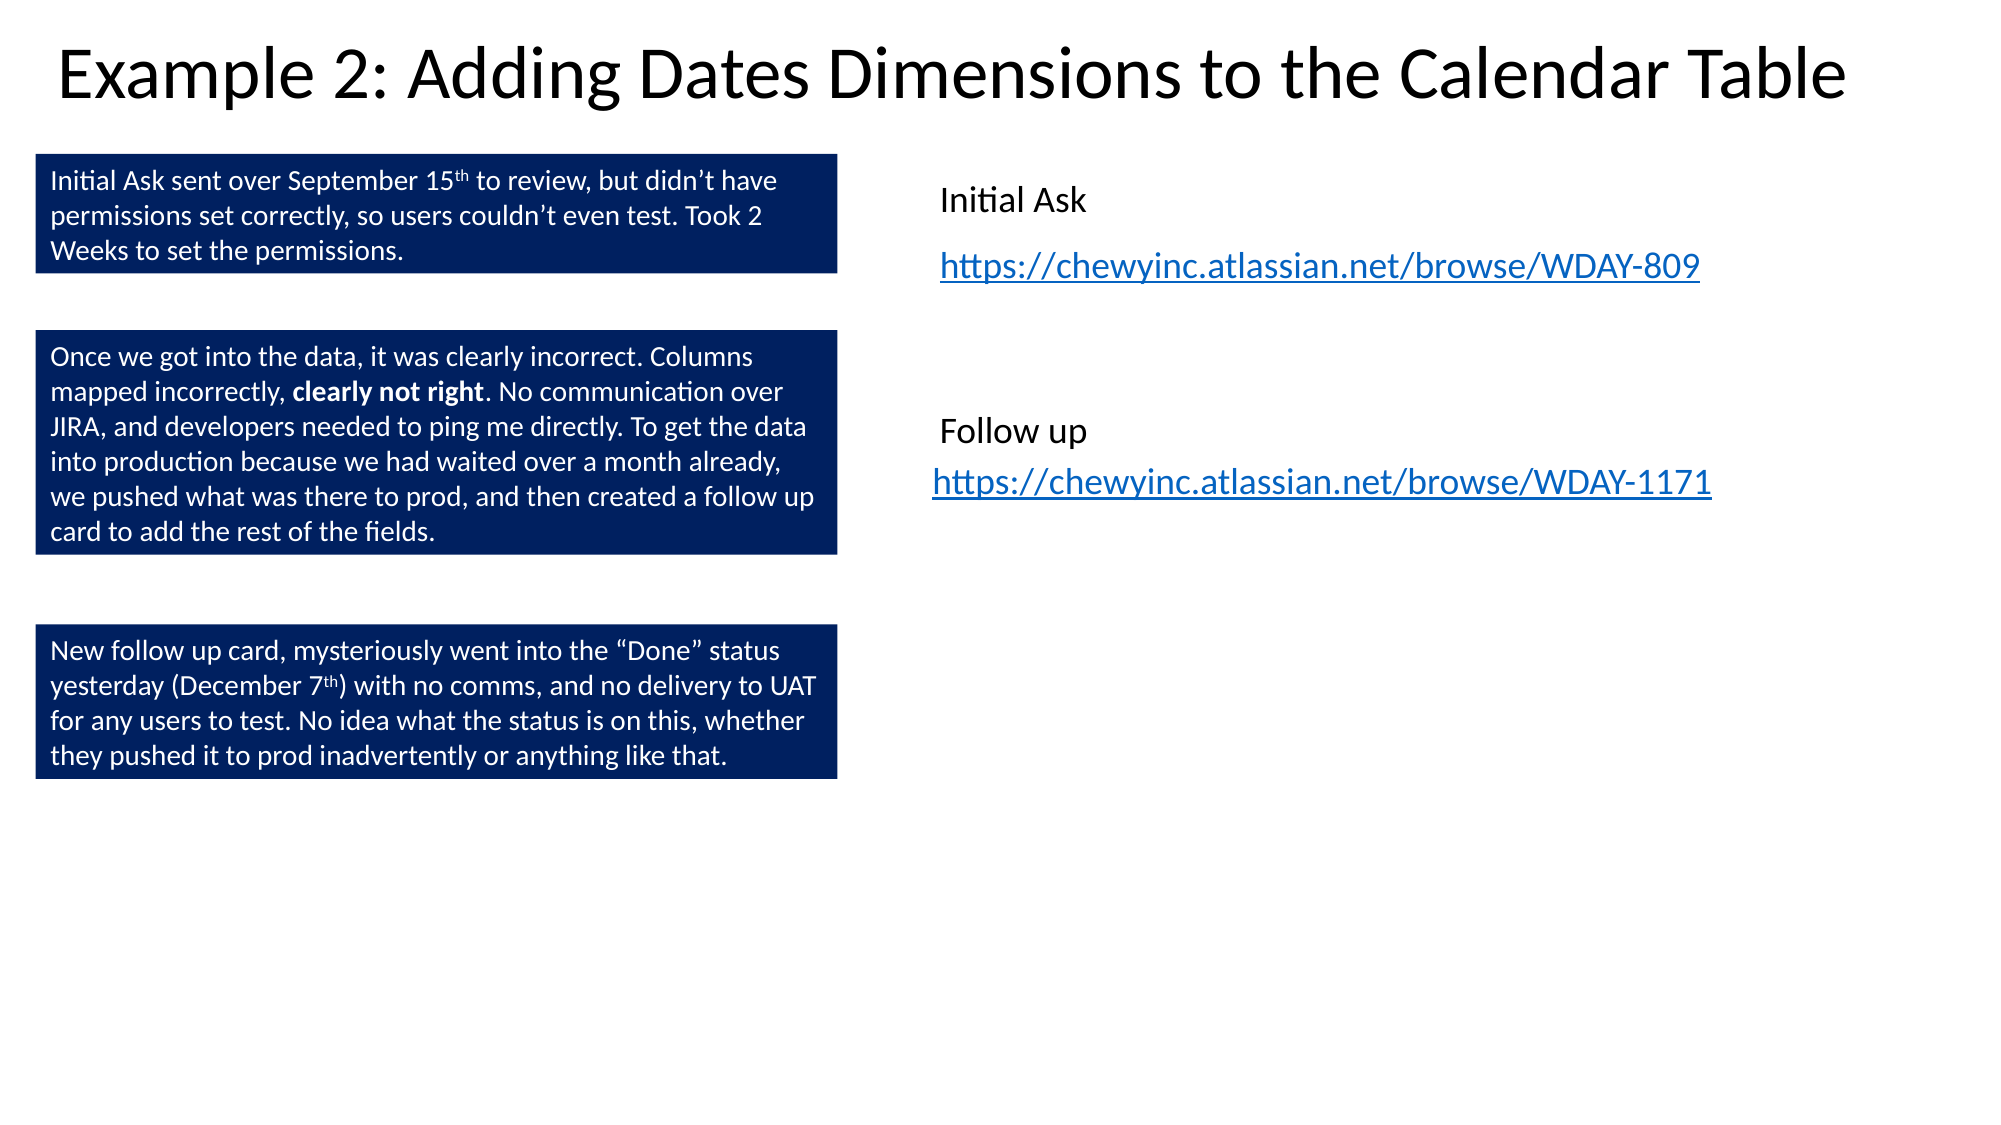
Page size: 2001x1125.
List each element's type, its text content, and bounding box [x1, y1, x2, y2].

text_box https://chewyinc.atlassian.net/browse/WDAY-1171 [917, 449, 1918, 510]
text_box Initial Ask sent over September 15th to review, but didn’t have permissions set correctly, so users couldn’t even test. Took 2 Weeks to set the permissions. [35, 153, 838, 274]
text_box Follow up [924, 398, 1111, 459]
text_box New follow up card, mysteriously went into the “Done” status yesterday (December 7th) with no comms, and no delivery to UAT for any users to test. No idea what the status is on this, whether they pushed it to prod inadvertently or anything like that. [35, 624, 838, 779]
text_box Once we got into the data, it was clearly incorrect. Columns mapped incorrectly, clearly not right. No communication over JIRA, and developers needed to ping me directly. To get the data into production because we had waited over a month already, we pushed what was there to prod, and then created a follow up card to add the rest of the fields. [35, 330, 838, 555]
text_box Example 2: Adding Dates Dimensions to the Calendar Table [43, 16, 1865, 122]
text_box https://chewyinc.atlassian.net/browse/WDAY-809 [924, 233, 1925, 294]
text_box Initial Ask [924, 167, 1111, 228]
